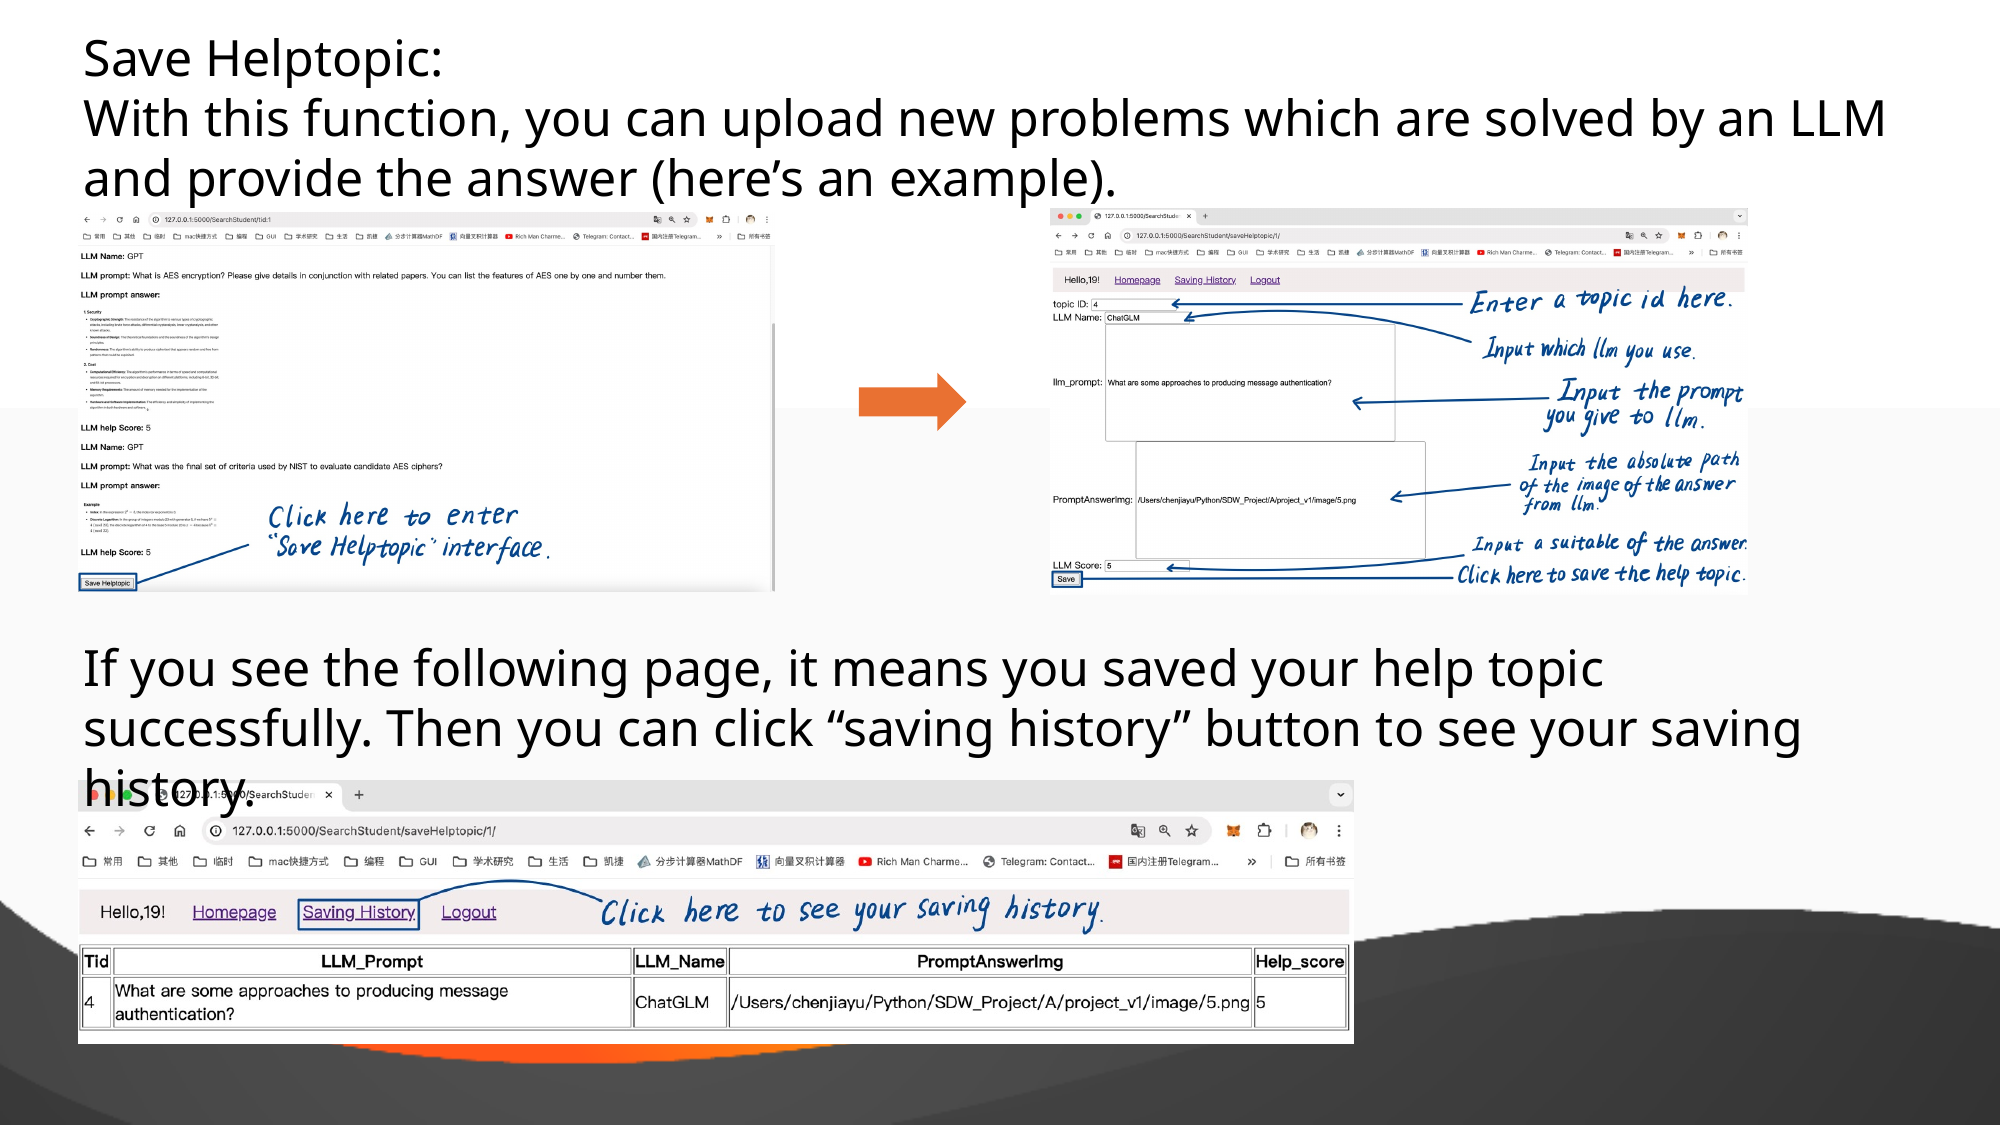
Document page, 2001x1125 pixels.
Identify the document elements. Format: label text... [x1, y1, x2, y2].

text_box Save Helptopic: With this function, you can upload new problems which are solved by an LLM and provide the answer (here’s an example). [68, 18, 1965, 214]
picture [0, 208, 2000, 1125]
text_box [857, 368, 969, 408]
